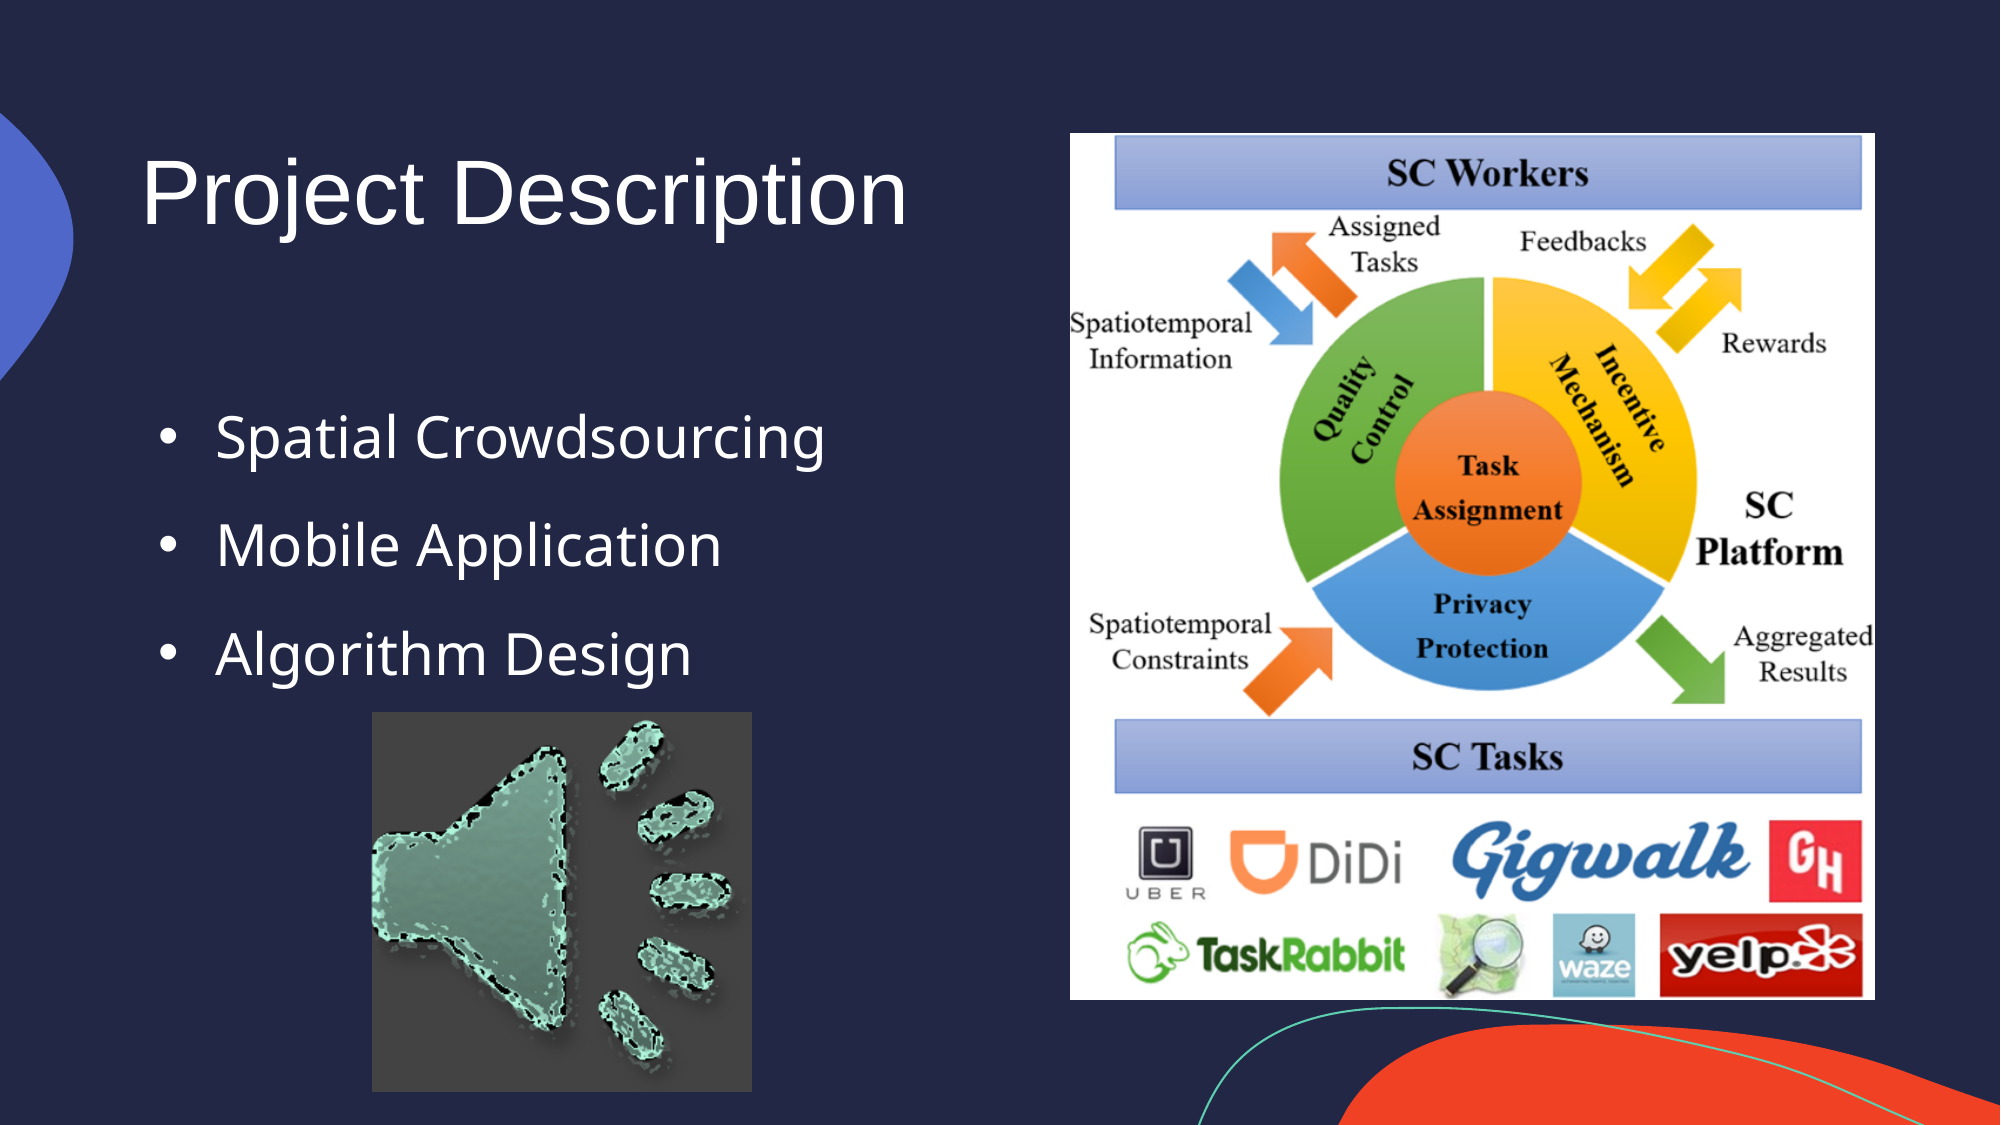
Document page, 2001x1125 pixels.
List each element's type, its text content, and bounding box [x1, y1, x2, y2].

picture [1070, 133, 1876, 1001]
picture [370, 710, 754, 1094]
list Spatial Crowdsourcing Mobile Application Algorithm Design [125, 375, 930, 750]
title Project Description [125, 125, 987, 375]
